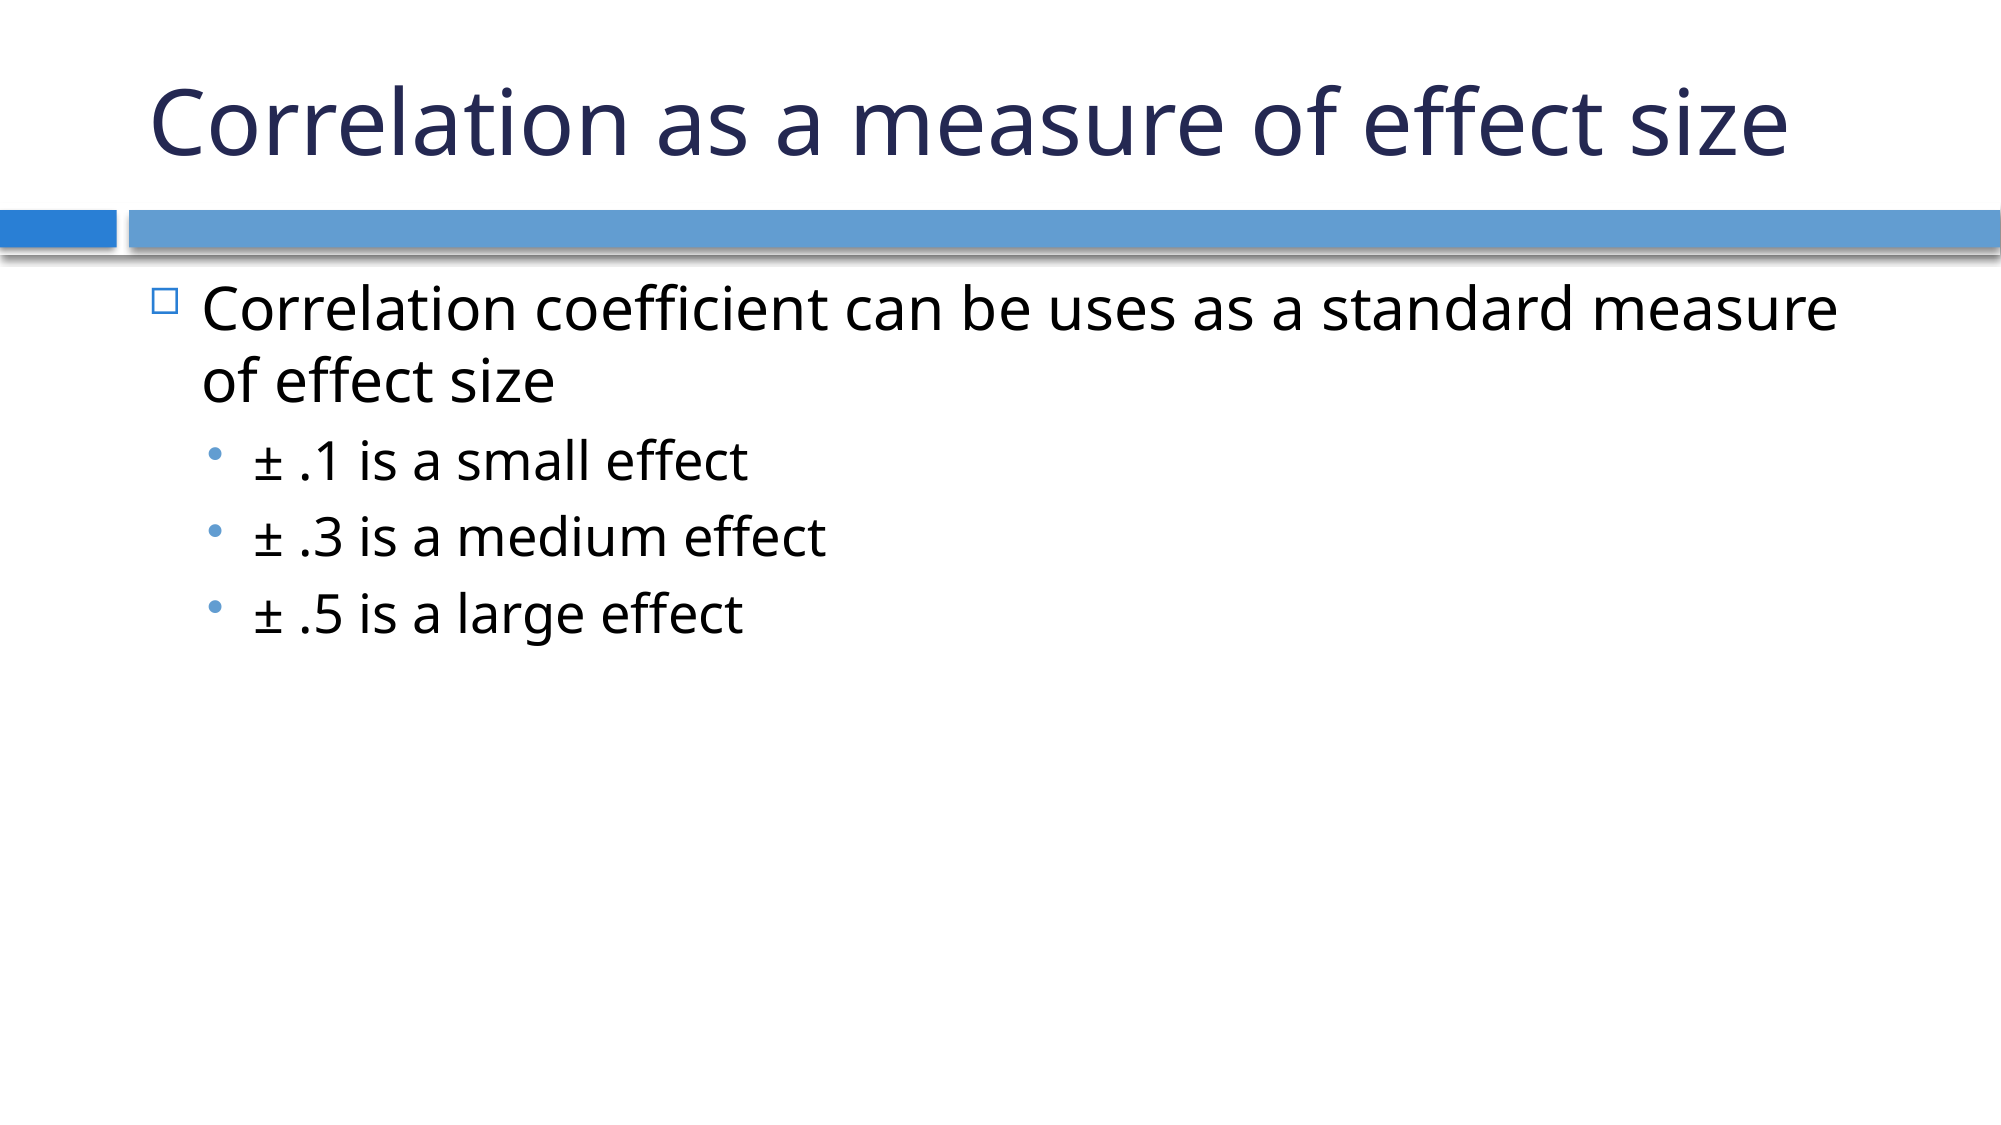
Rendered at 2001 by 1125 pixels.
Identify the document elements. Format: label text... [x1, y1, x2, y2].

title Correlation as a measure of effect size [133, 37, 1918, 200]
list Correlation coefficient can be uses as a standard measure of effect size ± .1 is a small effect ± .3 is a medium effect ± .5 is a large effect [133, 262, 1918, 1000]
